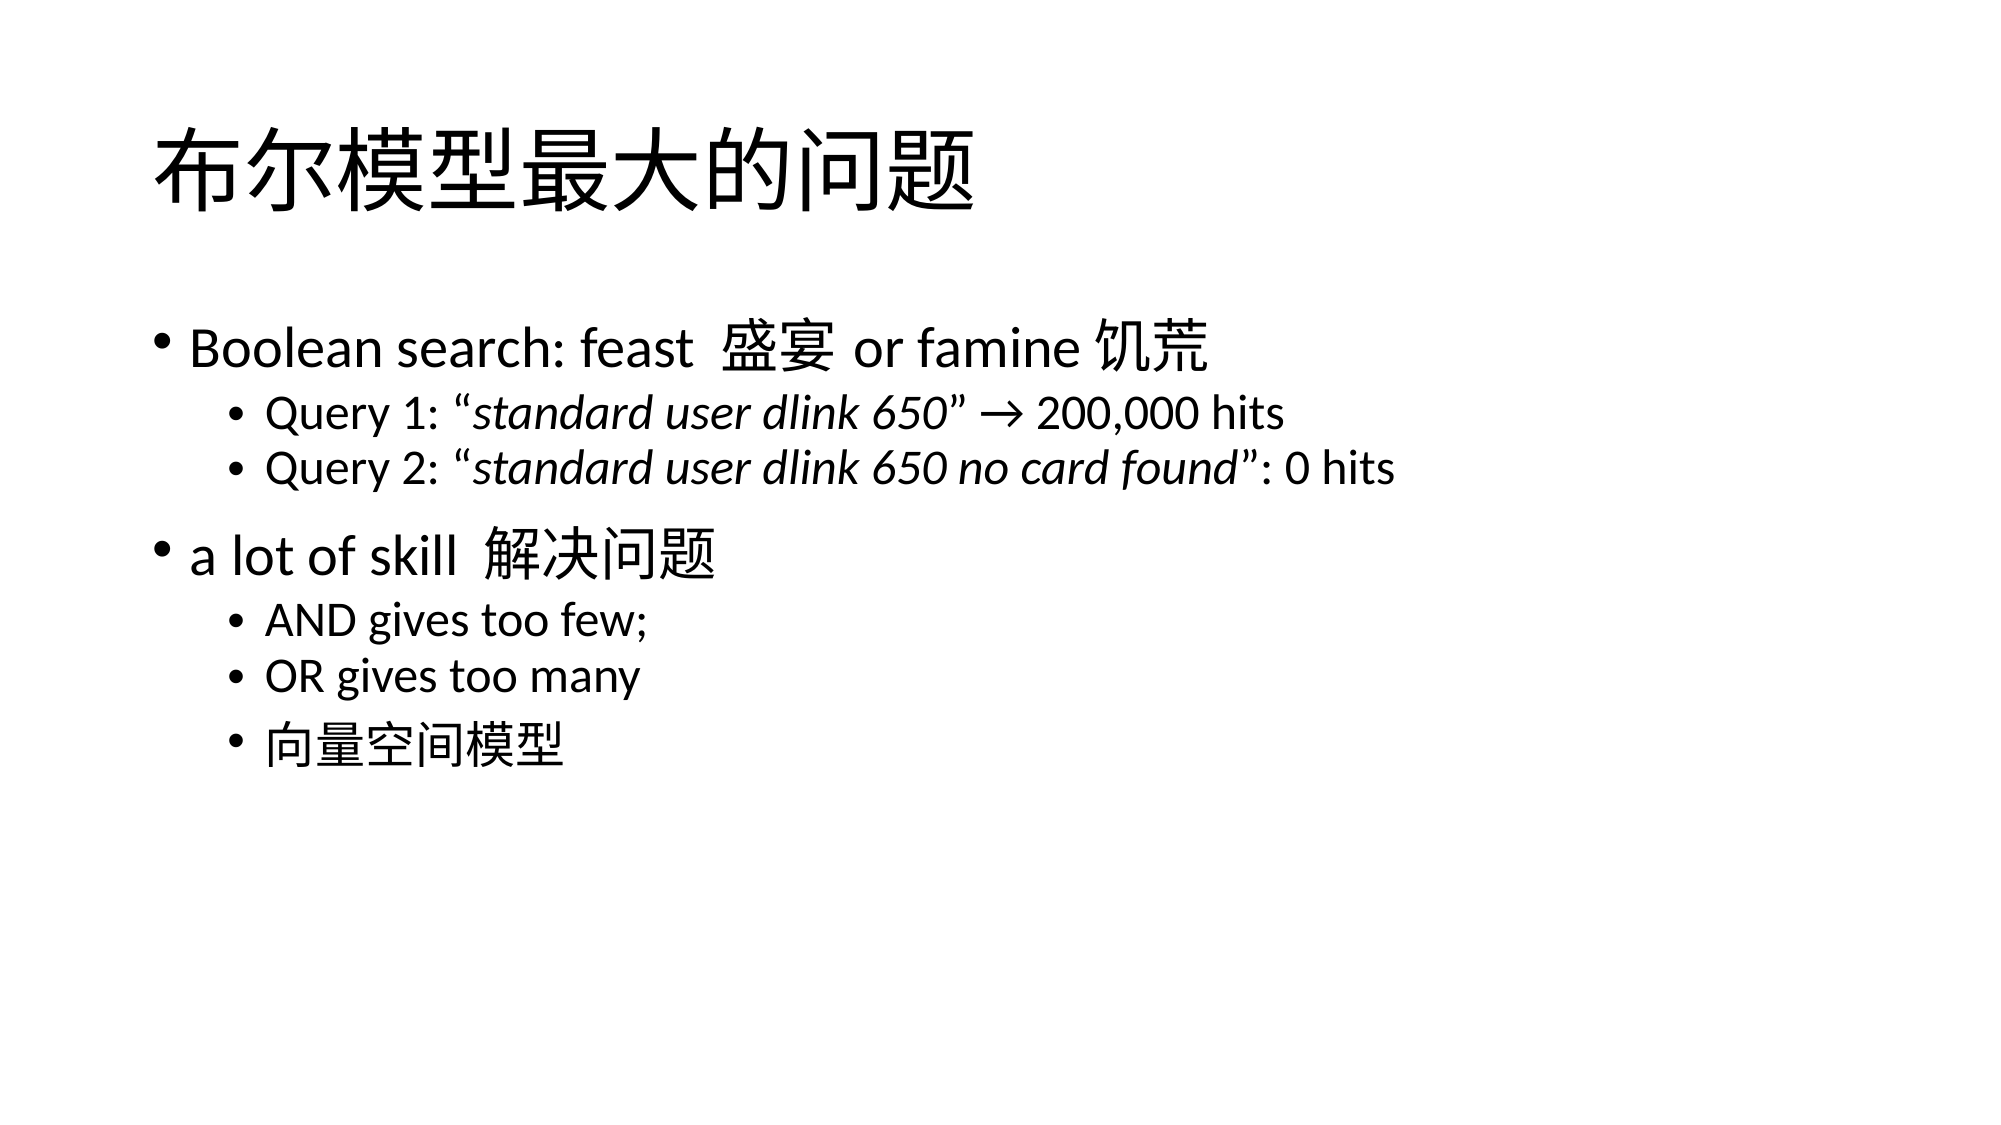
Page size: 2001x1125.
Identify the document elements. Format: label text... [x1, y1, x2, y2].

list Boolean search: feast 盛宴or famine饥荒 Query 1: “standard user dlink 650” → 200,000 hits Query 2: “standard user dlink 650 no card found”: 0 hits a lot of skill 解决问题 AND gives too few; OR gives too many 向量空间模型 [137, 299, 1863, 1014]
title 布尔模型最大的问题 [137, 59, 1863, 278]
